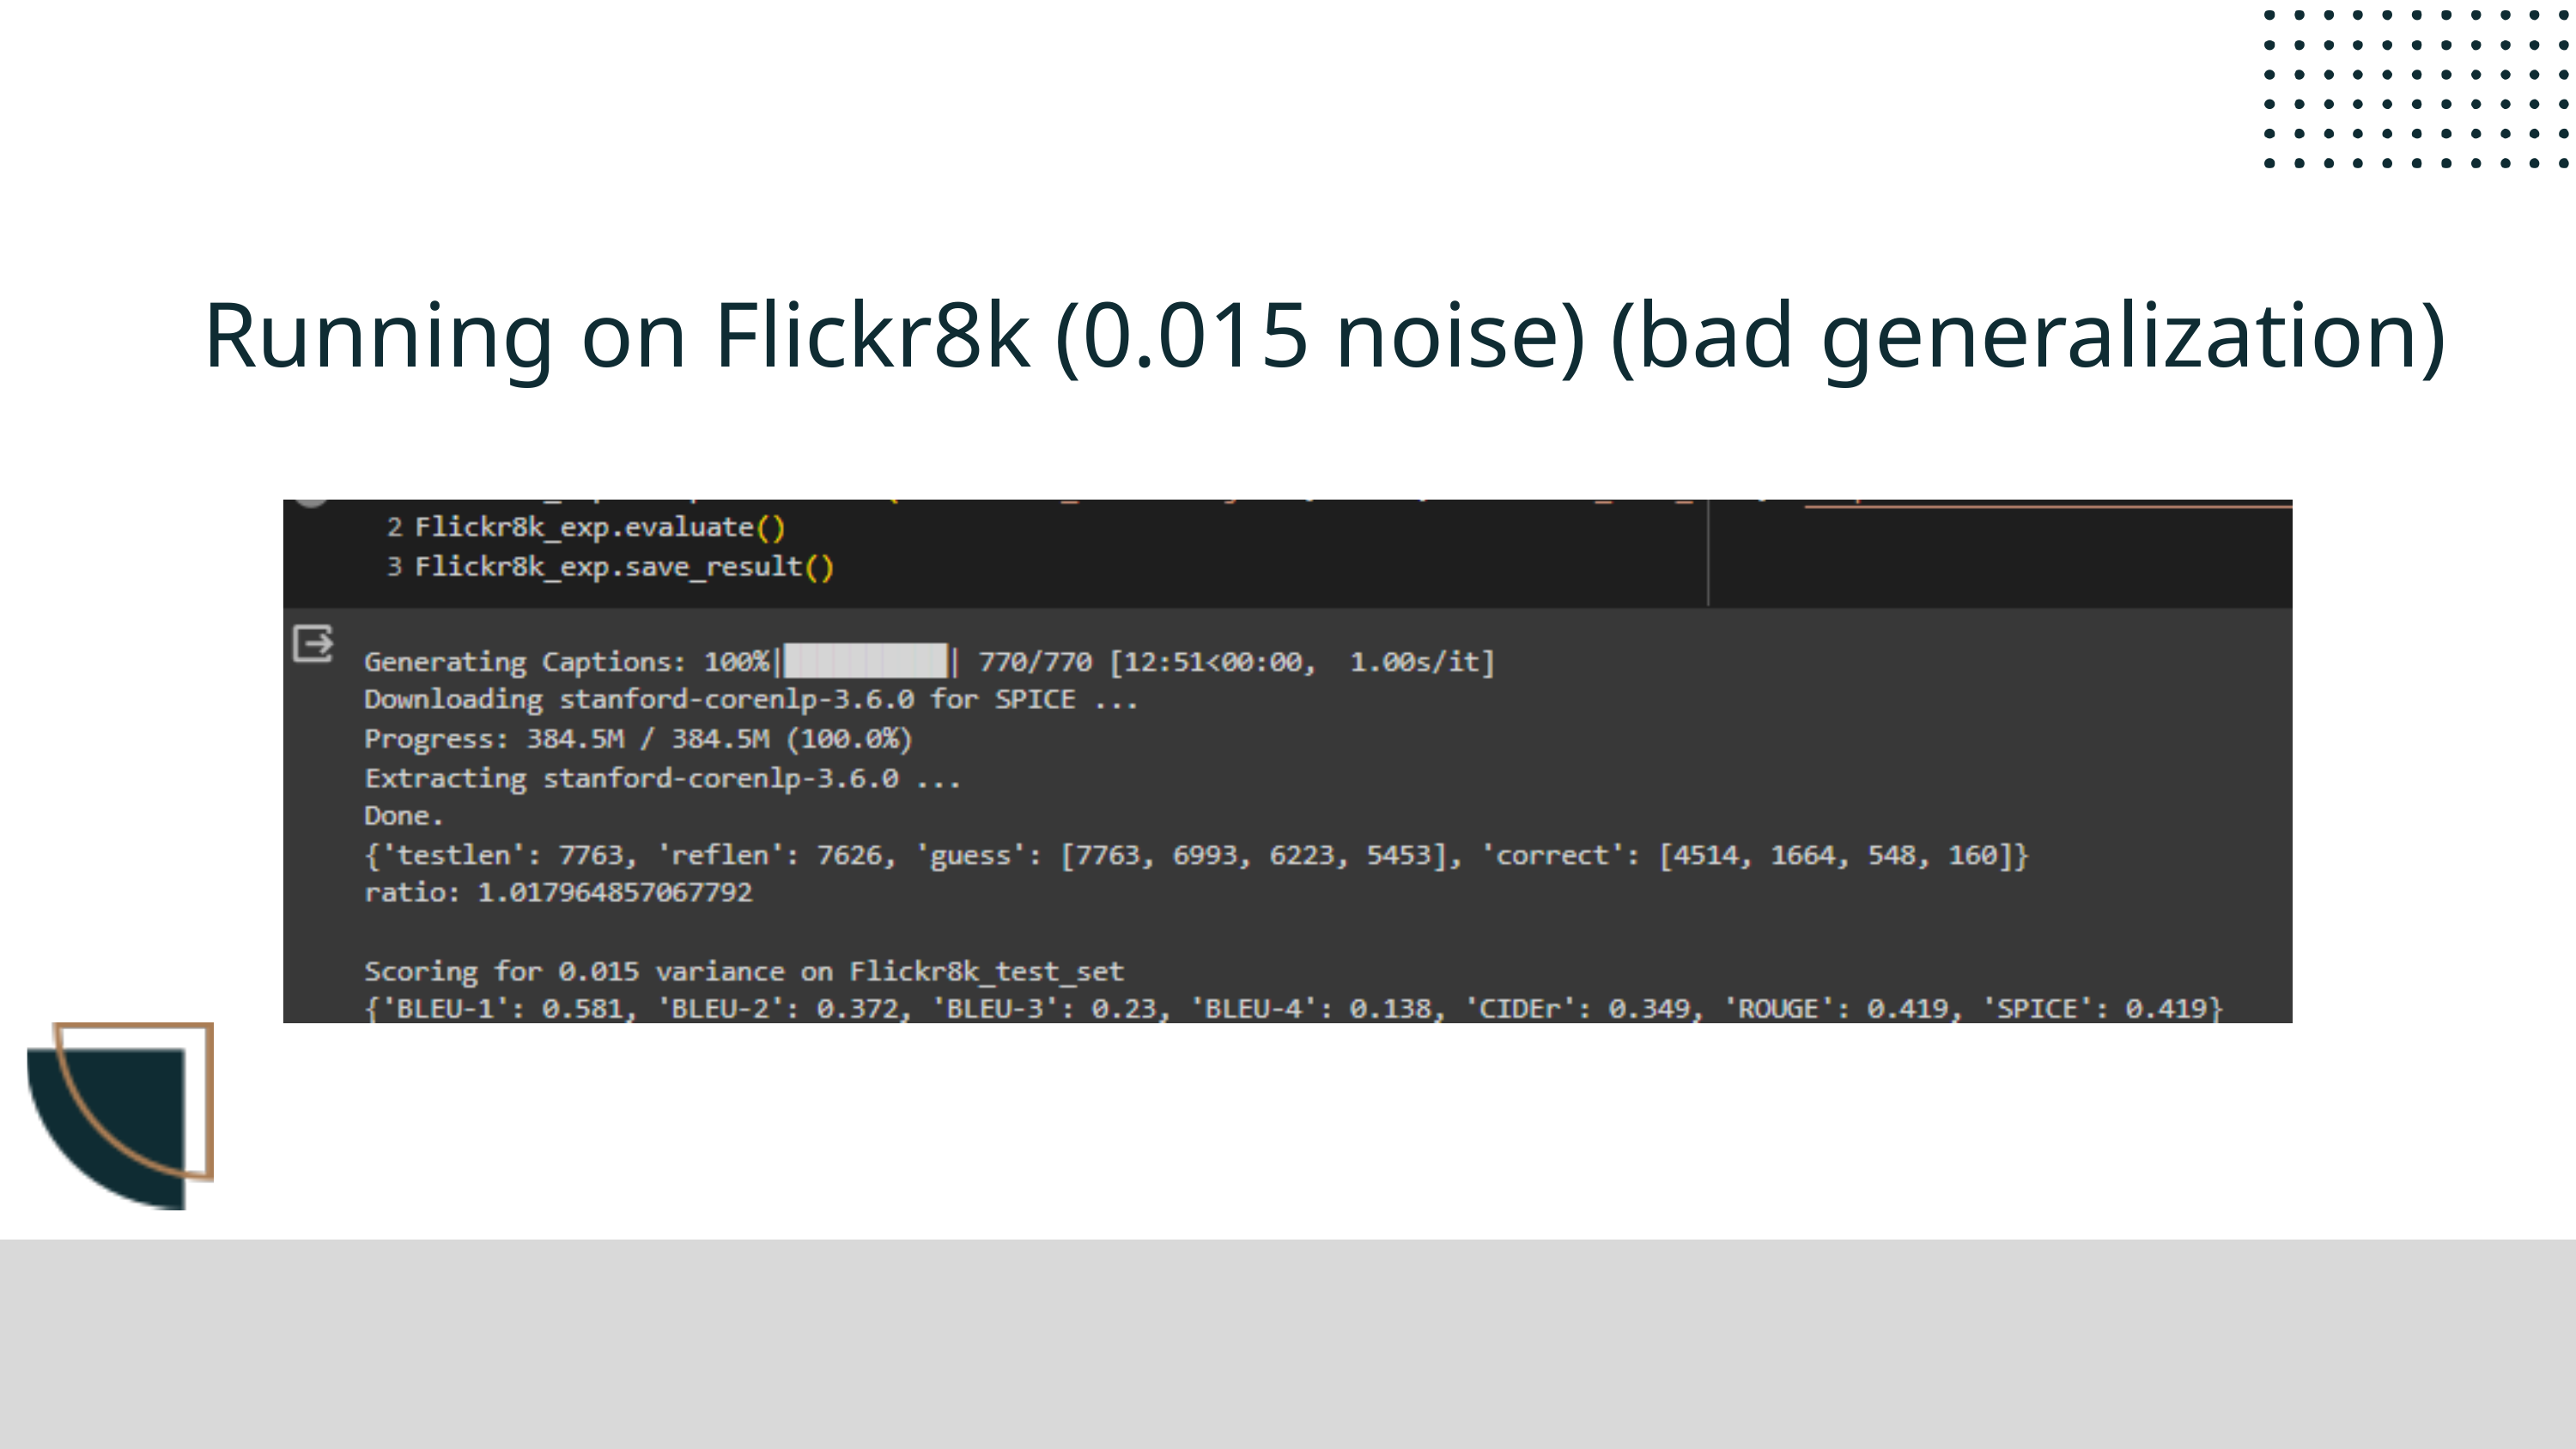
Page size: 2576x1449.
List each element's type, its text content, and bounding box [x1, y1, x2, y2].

text_box Running on Flickr8k (0.015 noise) (bad generalization) [161, 259, 2490, 385]
text_box [27, 1022, 214, 1210]
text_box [0, 1239, 2576, 1449]
text_box [283, 500, 2293, 1023]
text_box [2264, 0, 2576, 168]
